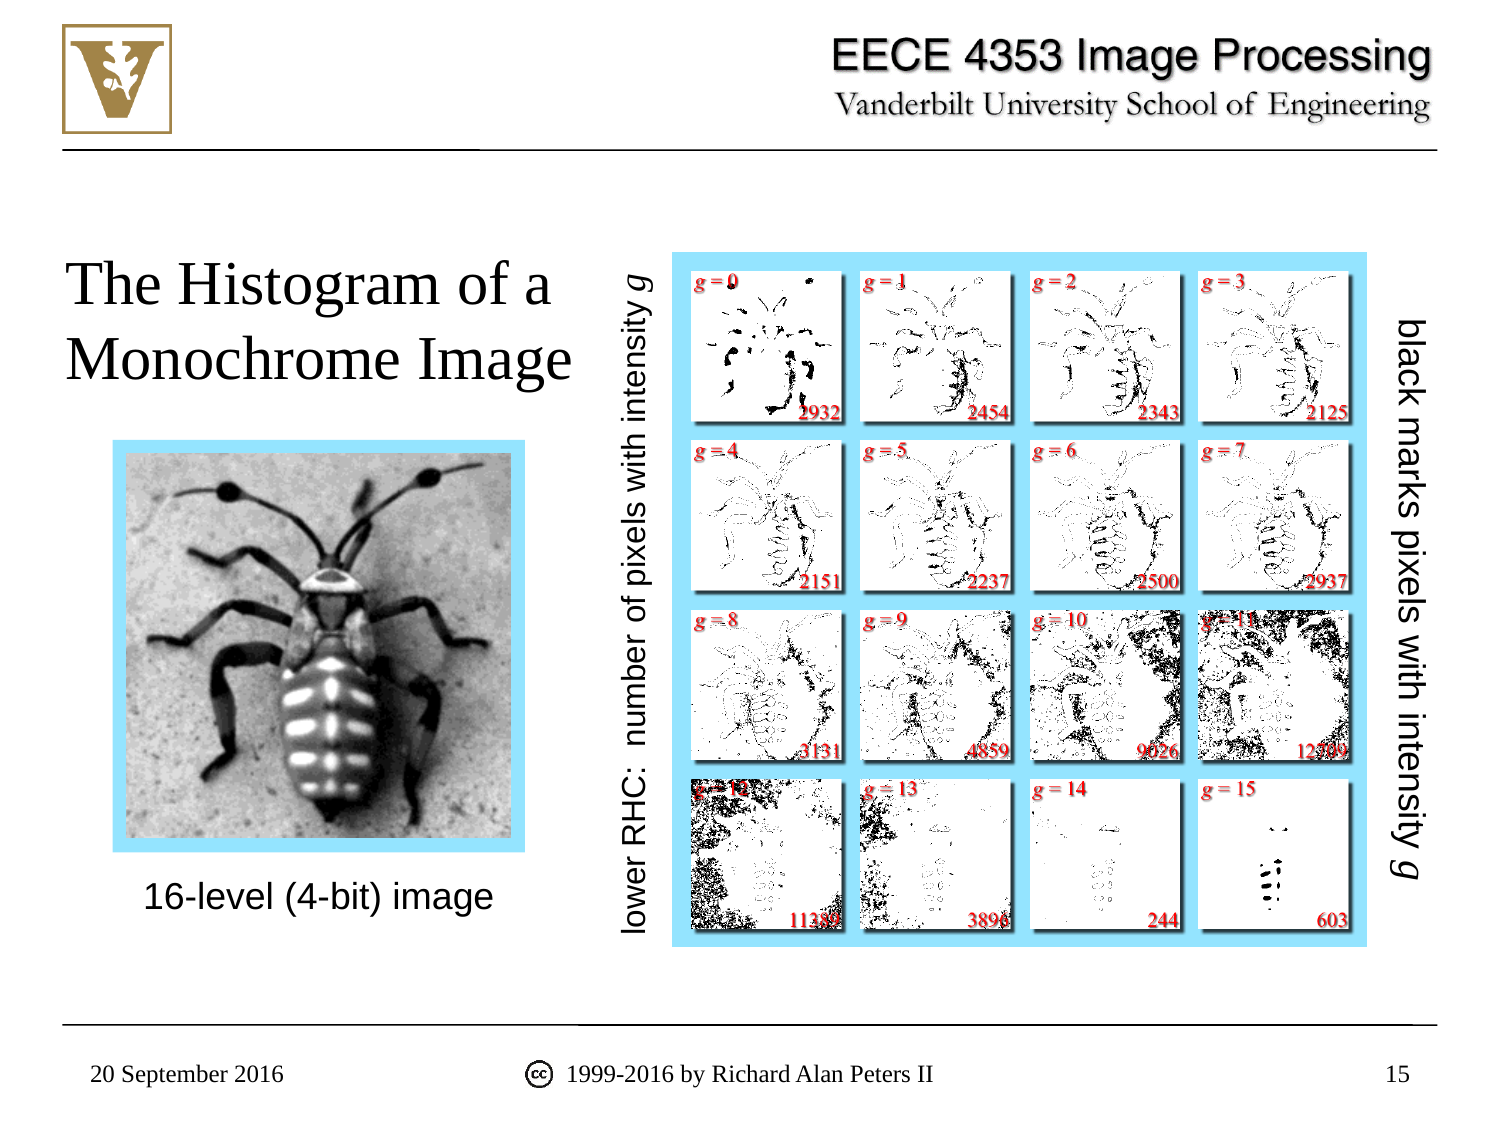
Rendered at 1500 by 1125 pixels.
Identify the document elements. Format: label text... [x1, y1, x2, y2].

slide_number 15 [1074, 1042, 1425, 1103]
footer 1999-2016 by Richard Alan Peters II [512, 1042, 988, 1103]
title The Histogram of a Monochrome Image [50, 215, 600, 419]
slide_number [75, 1042, 425, 1103]
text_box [112, 439, 526, 926]
picture [62, 24, 172, 134]
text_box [599, 237, 1448, 963]
picture [826, 25, 1436, 133]
